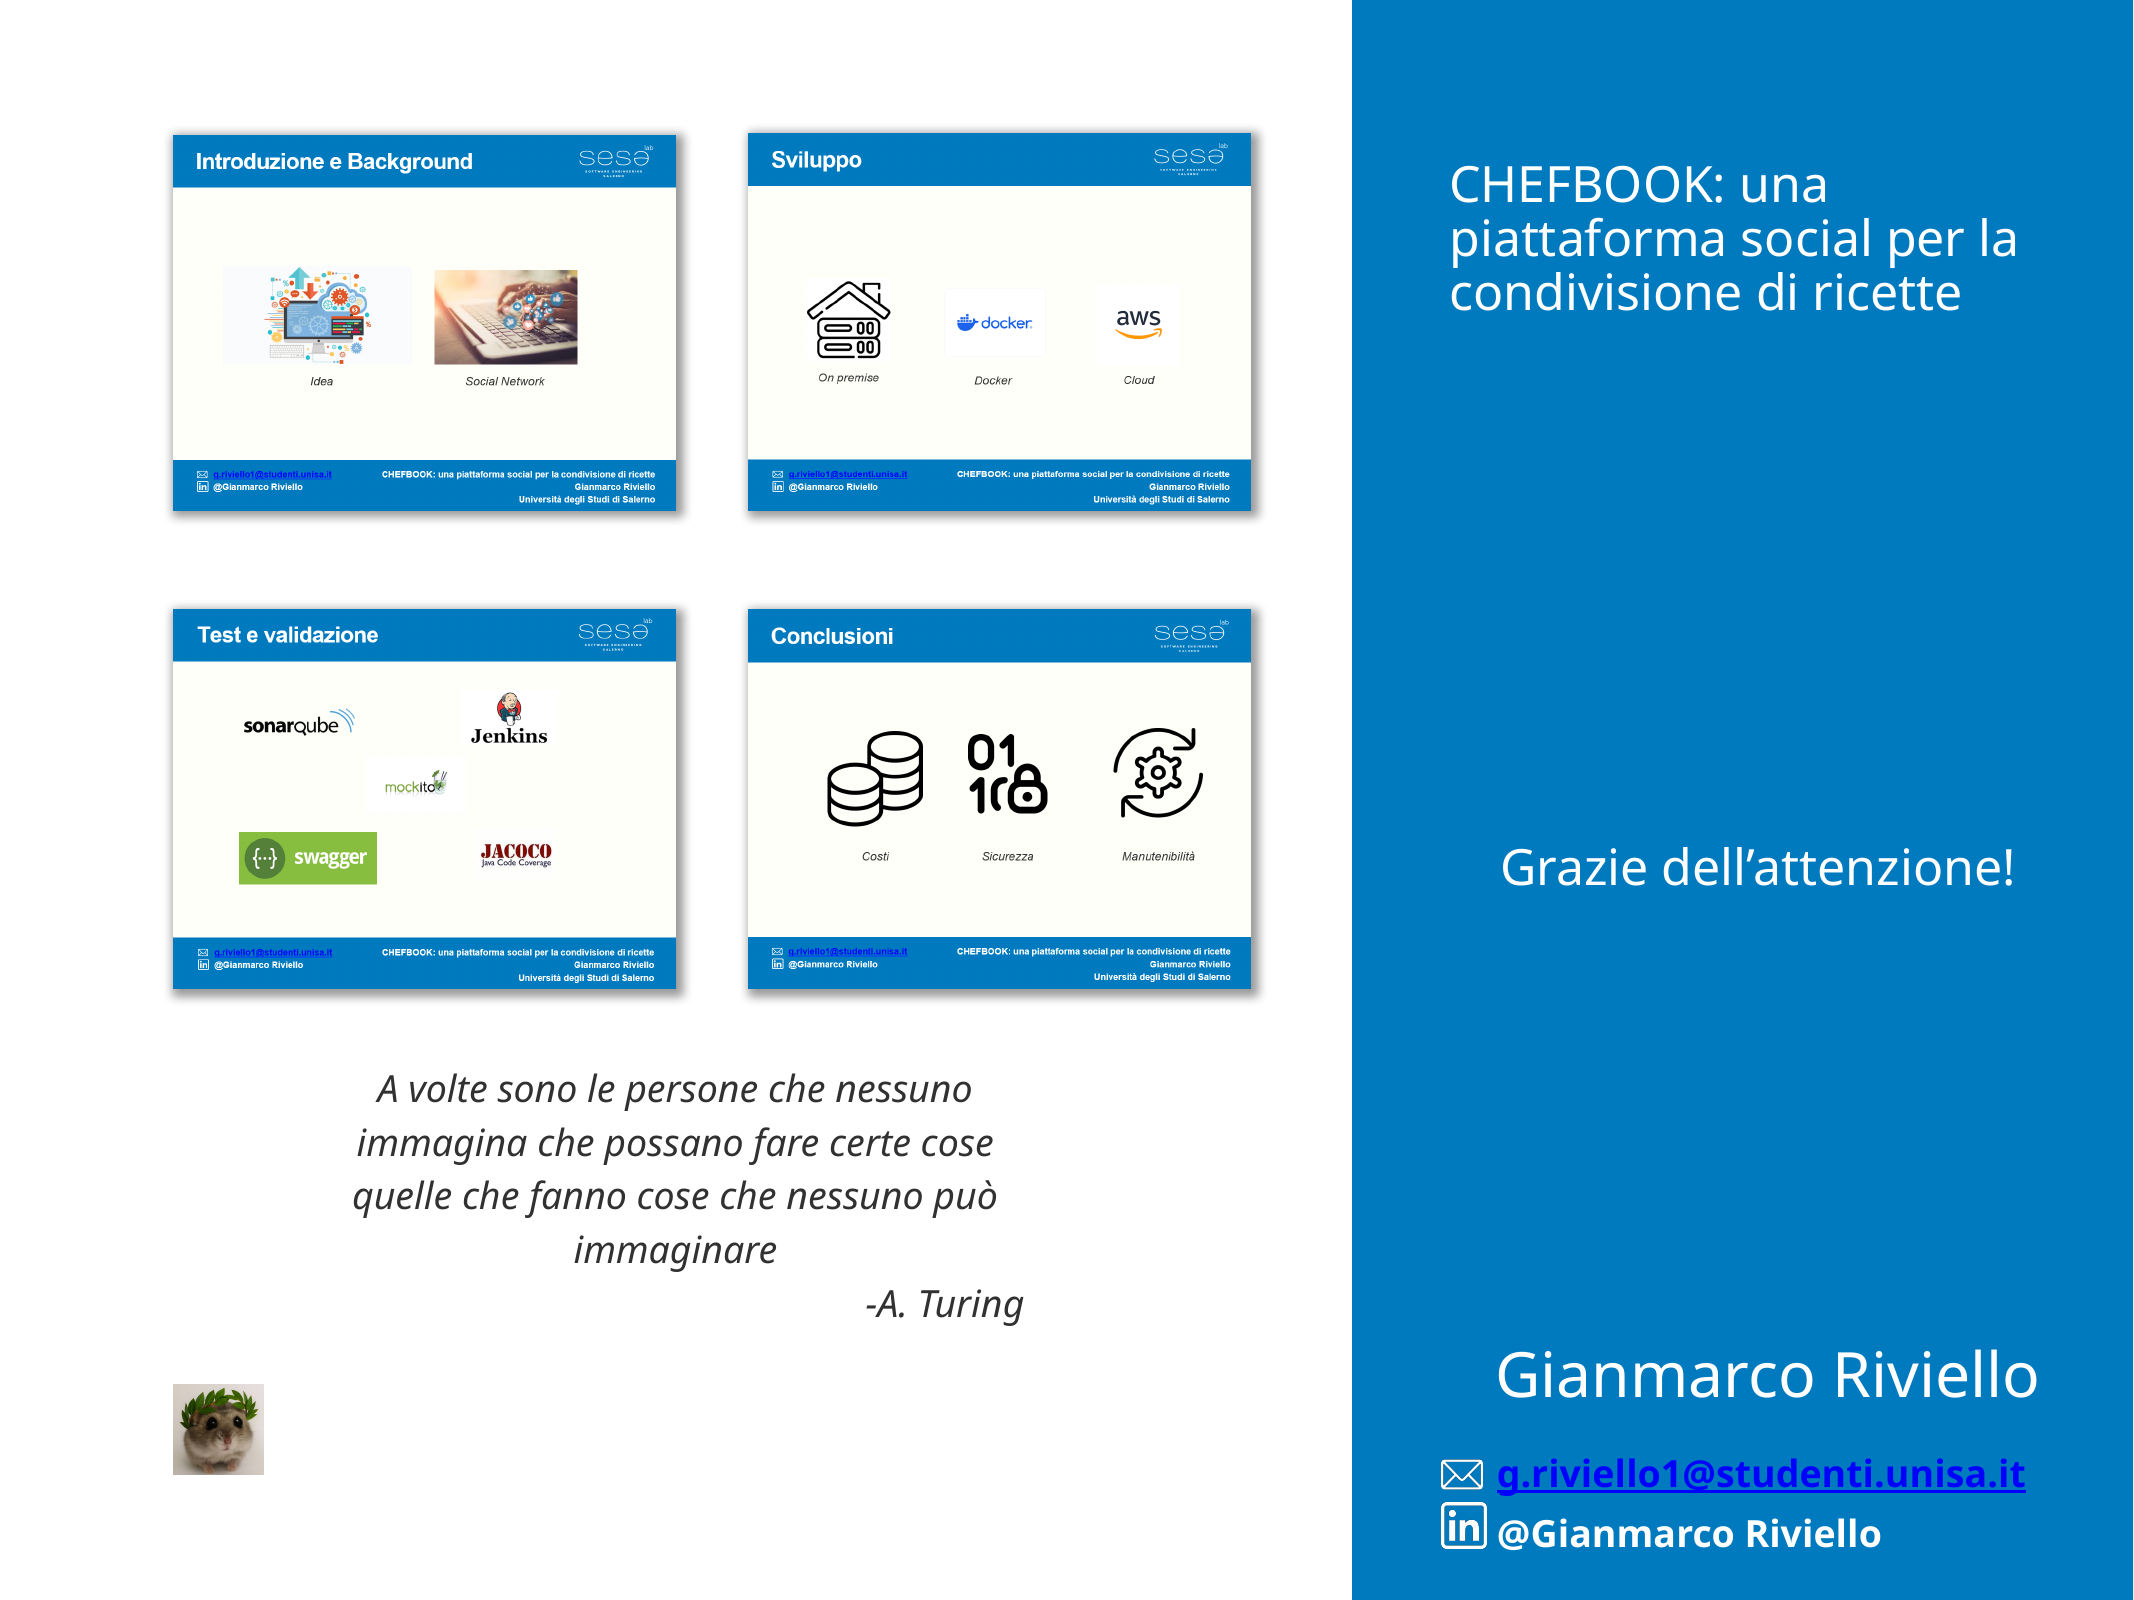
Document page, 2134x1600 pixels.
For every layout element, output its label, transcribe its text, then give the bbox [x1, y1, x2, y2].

picture [173, 135, 676, 511]
text_box Gianmarco Riviello [1486, 1335, 2087, 1420]
picture [173, 1384, 264, 1475]
picture [1440, 1453, 1483, 1496]
text_box A volte sono le persone che nessuno immagina che possano fare certe cose quelle che fanno cose che nessuno può immaginare -A. Turing [318, 1047, 1033, 1334]
text_box CHEFBOOK: una piattaforma social per la condivisione di ricette [1441, 151, 2076, 330]
text_box g.riviello1@studenti.unisa.it @Gianmarco Riviello [1488, 1431, 2035, 1563]
text_box [1352, 0, 2134, 1600]
picture [173, 609, 676, 990]
text_box Grazie dell’attenzione! [1491, 834, 2127, 905]
picture [748, 133, 1252, 511]
picture [1440, 1502, 1488, 1549]
picture [748, 609, 1252, 990]
